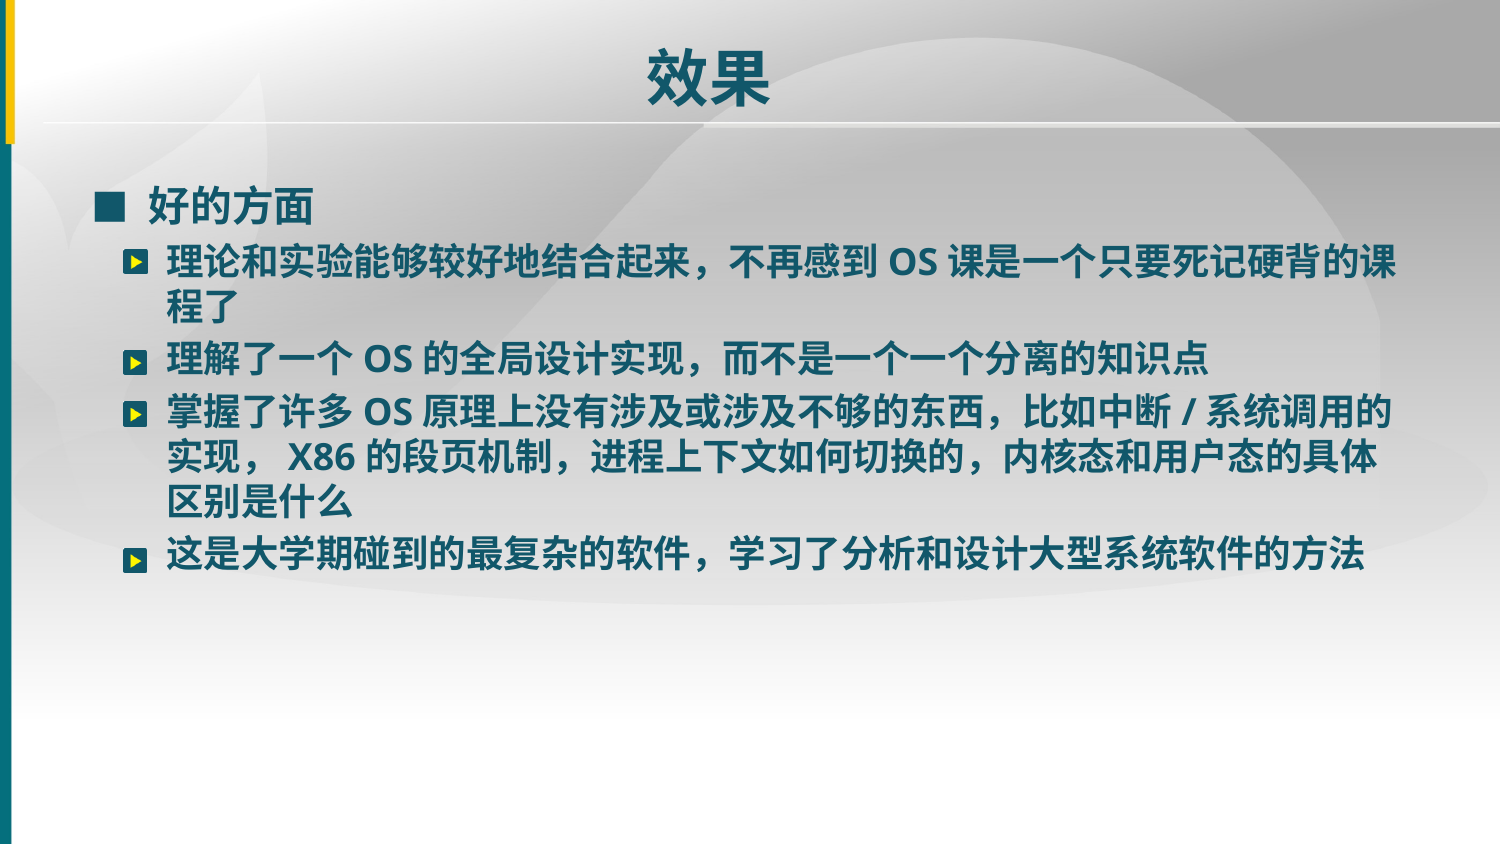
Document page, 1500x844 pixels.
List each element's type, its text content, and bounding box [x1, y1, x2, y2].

picture [0, 0, 1500, 844]
title 效果 [631, 32, 1047, 172]
list ■ 好的方面 理论和实验能够较好地结合起来，不再感到OS课是一个只要死记硬背的课程了 理解了一个OS的全局设计实现，而不是一个一个分离的知识点 掌握了许多OS原理上没有涉及或涉及不够的东西，比如中断/系统调用的实现，X86的段页机制，进程上下文如何切换的，内核态和用户态的具体区别是什么 这是大学期碰到的最复杂的软件，学习了分析和设计大型系统软件的方法 [76, 172, 1427, 730]
